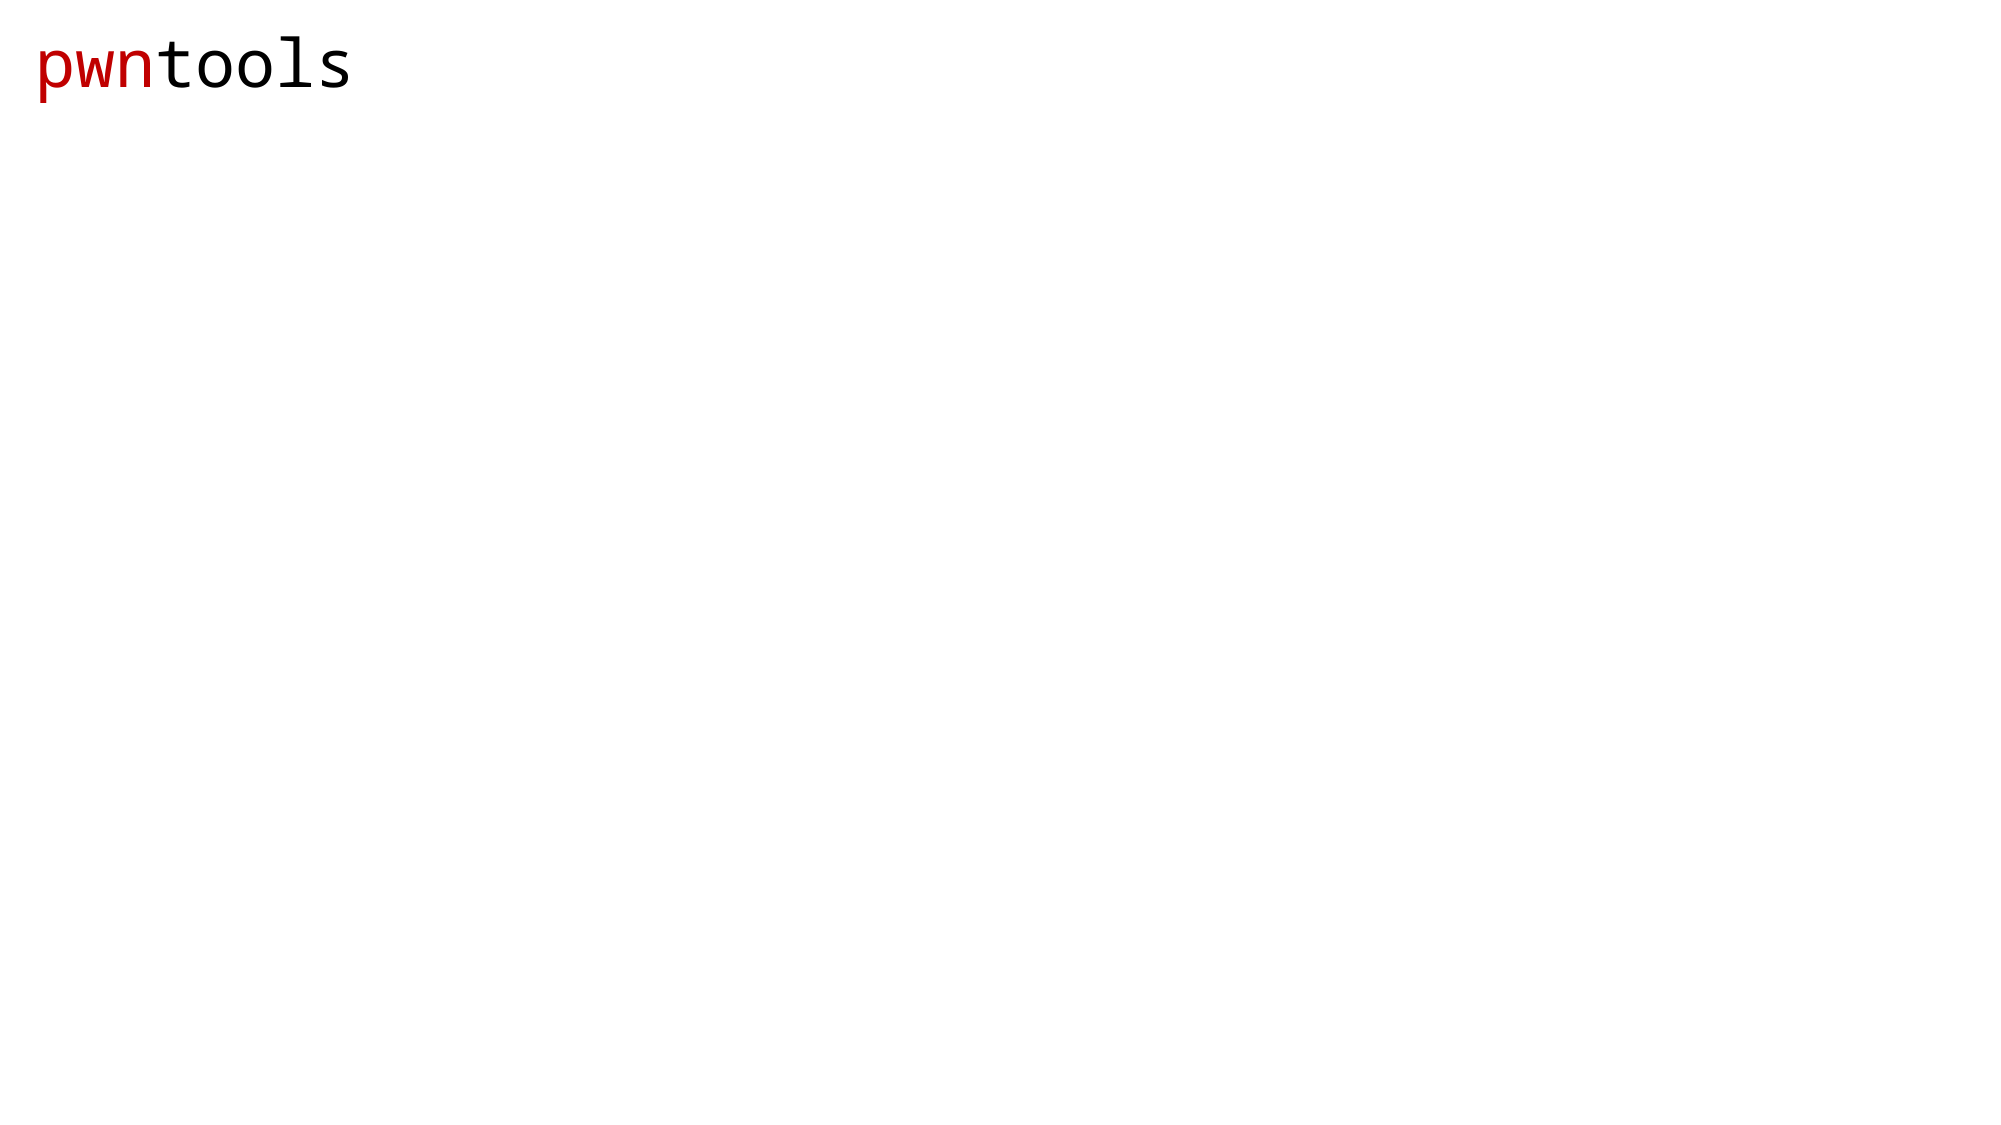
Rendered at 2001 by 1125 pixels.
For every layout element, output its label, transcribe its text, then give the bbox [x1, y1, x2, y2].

text_box pwntools [20, 12, 371, 108]
